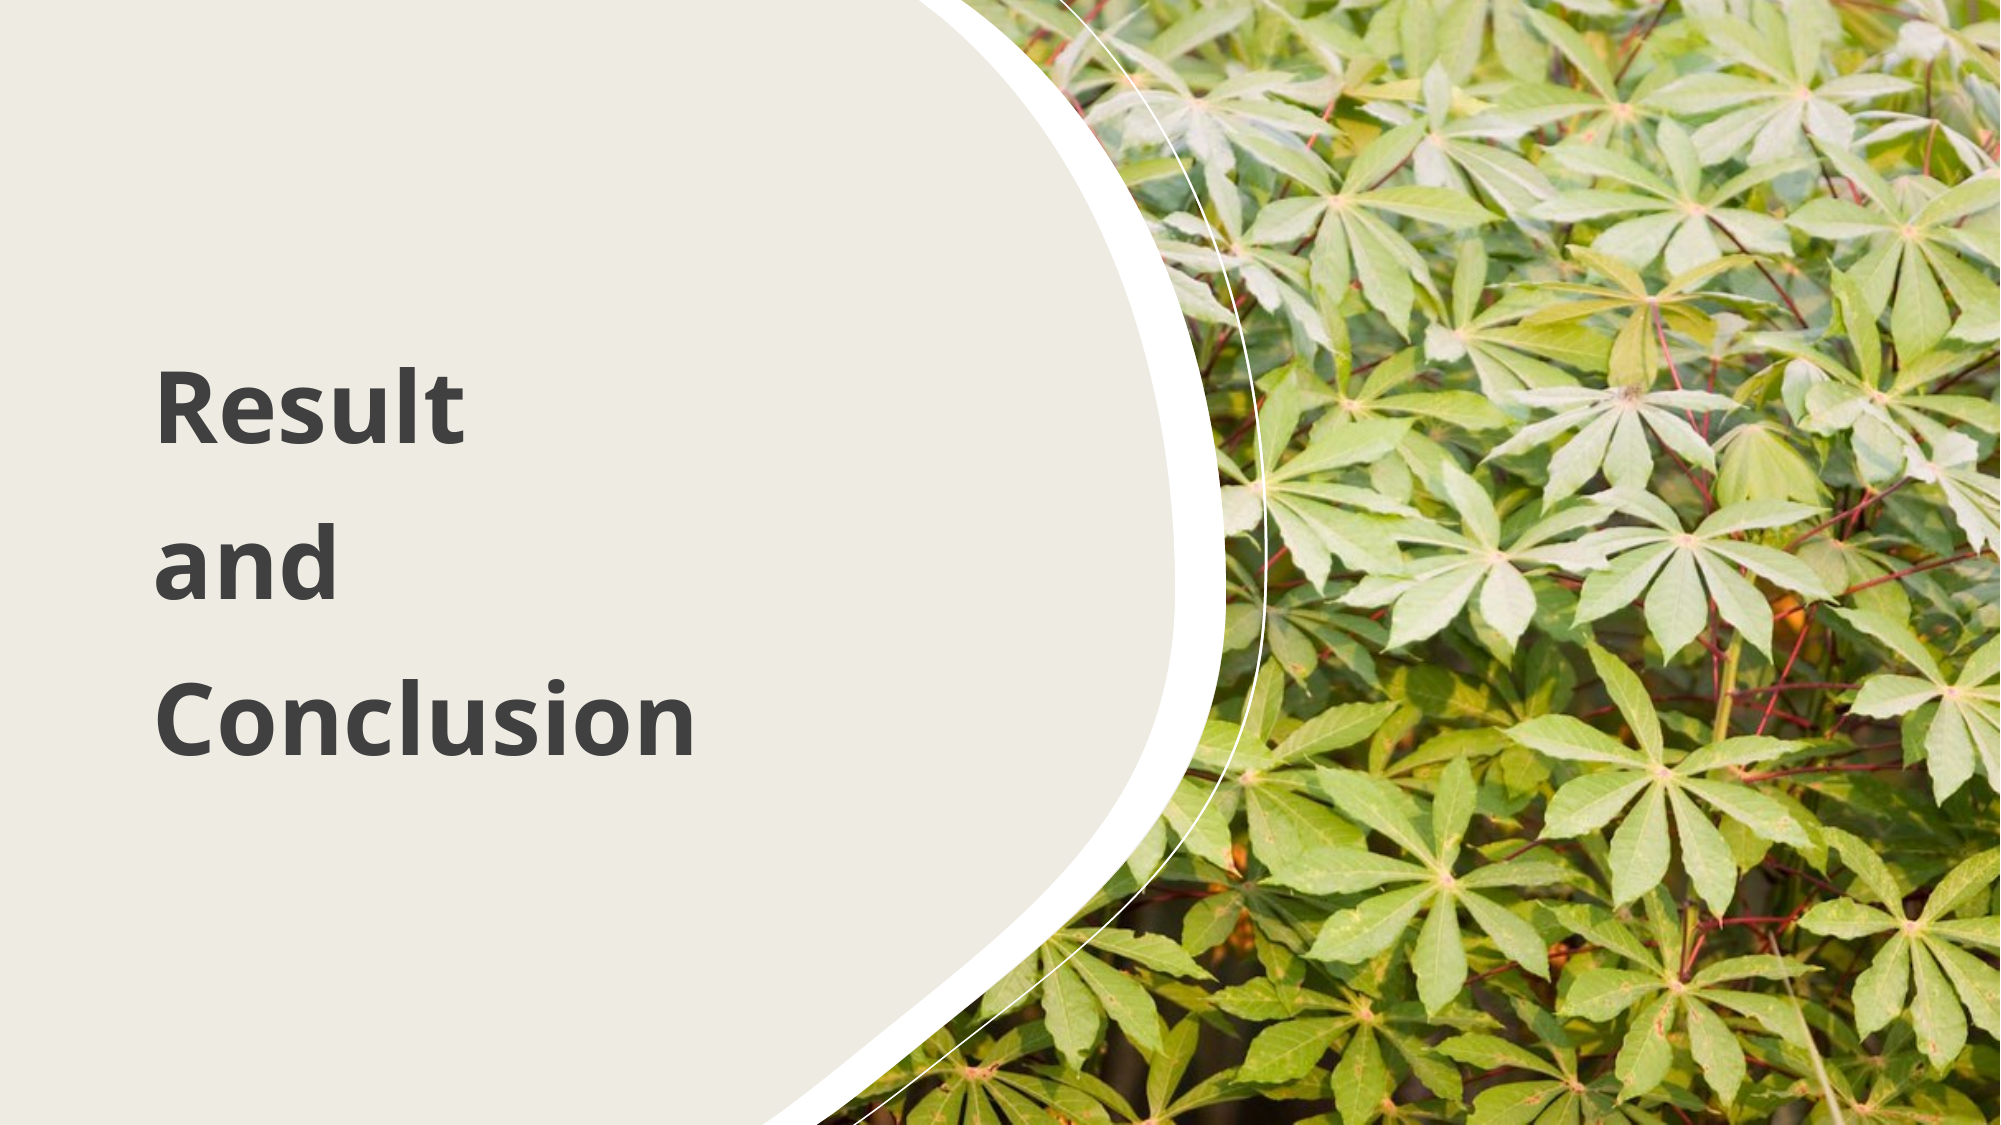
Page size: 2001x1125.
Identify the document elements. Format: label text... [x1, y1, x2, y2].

title Result and Conclusion [134, 287, 816, 791]
picture [816, 0, 2000, 1125]
